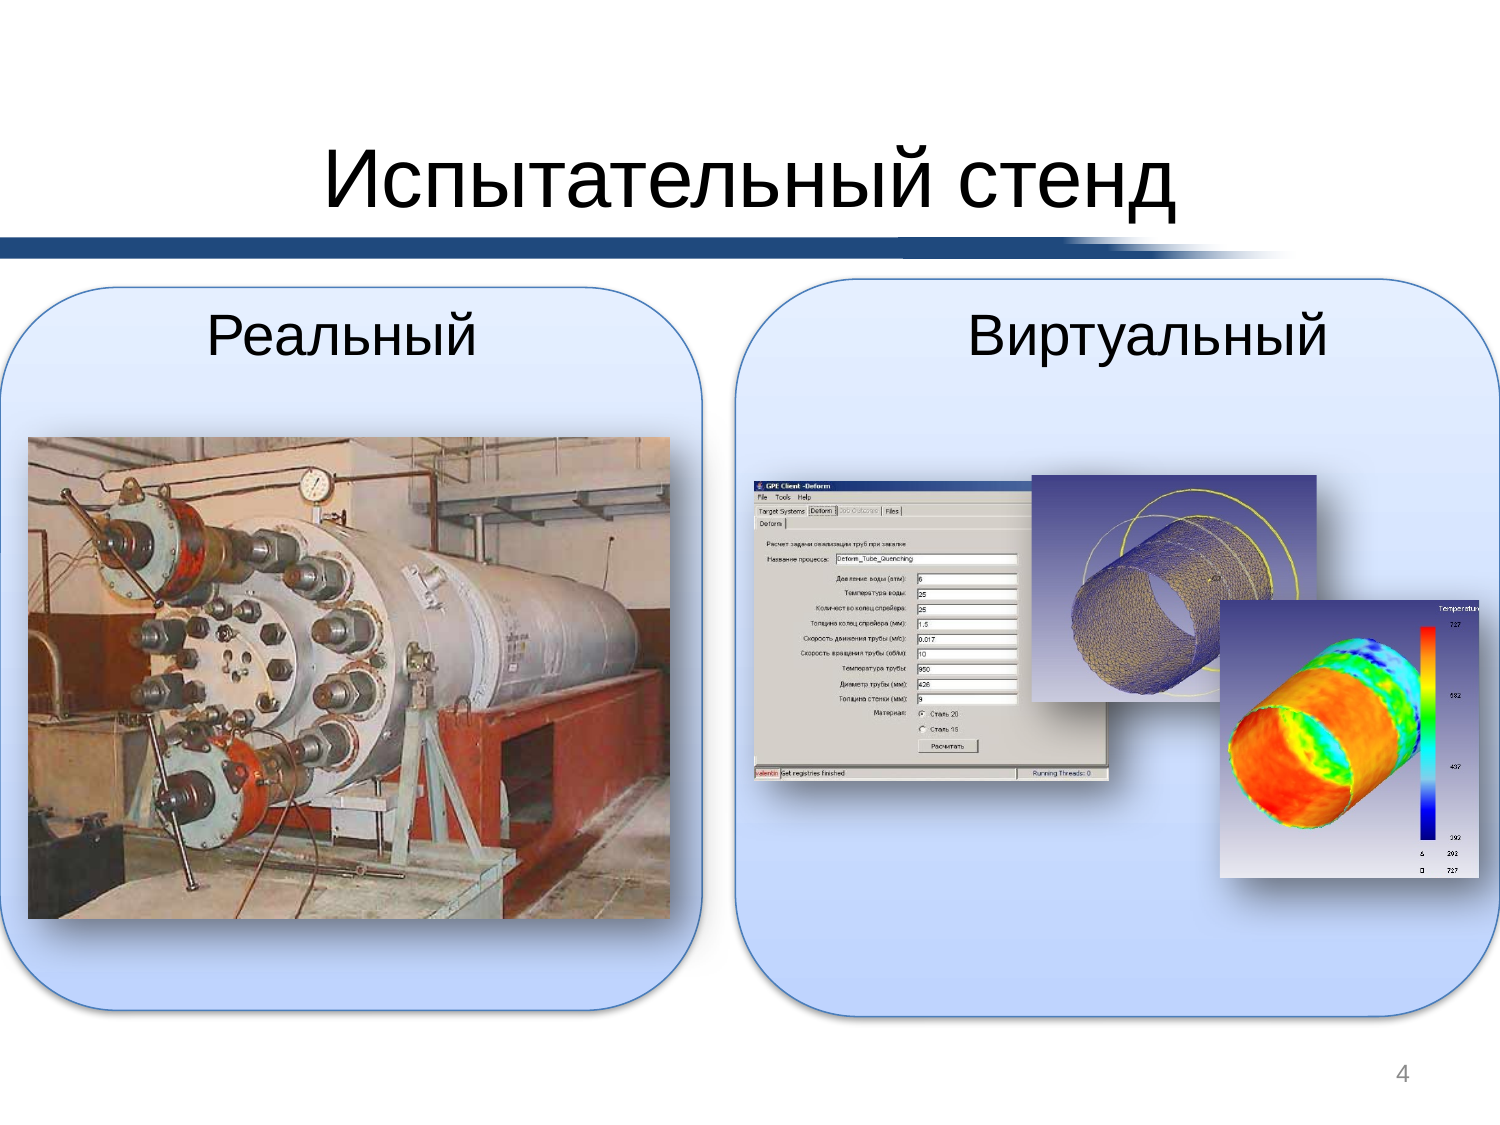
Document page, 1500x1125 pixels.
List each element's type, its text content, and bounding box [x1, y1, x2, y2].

text_box Реальный [191, 289, 494, 375]
slide_number 4 [1074, 1042, 1425, 1103]
text_box Виртуальный [952, 289, 1344, 375]
text_box [734, 278, 1500, 1018]
text_box [0, 286, 703, 1012]
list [754, 475, 1480, 878]
title Испытательный стенд [82, 117, 1418, 247]
picture [28, 437, 670, 919]
